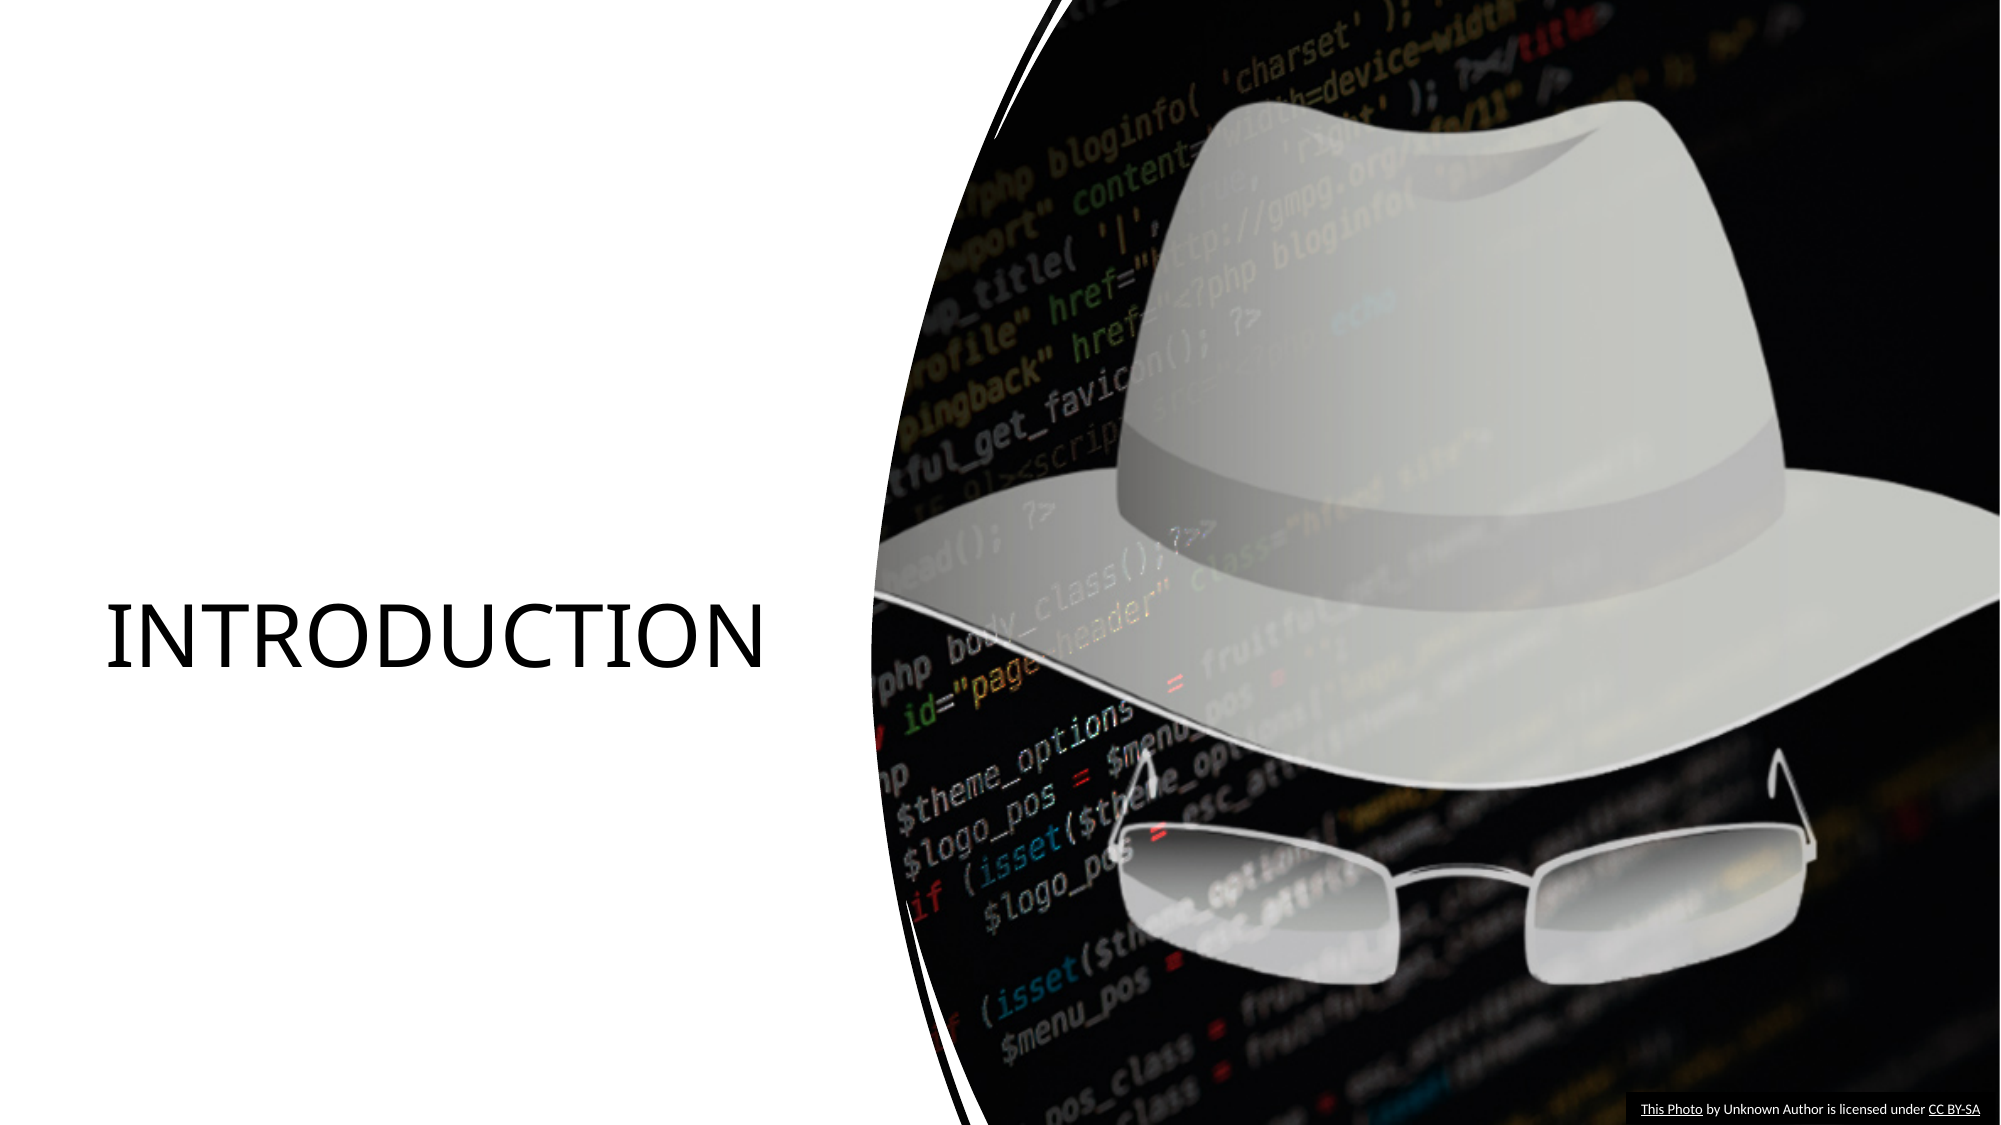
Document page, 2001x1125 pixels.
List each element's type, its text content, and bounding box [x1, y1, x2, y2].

picture [871, 0, 2000, 1125]
title INTRODUCTION [90, 109, 828, 695]
